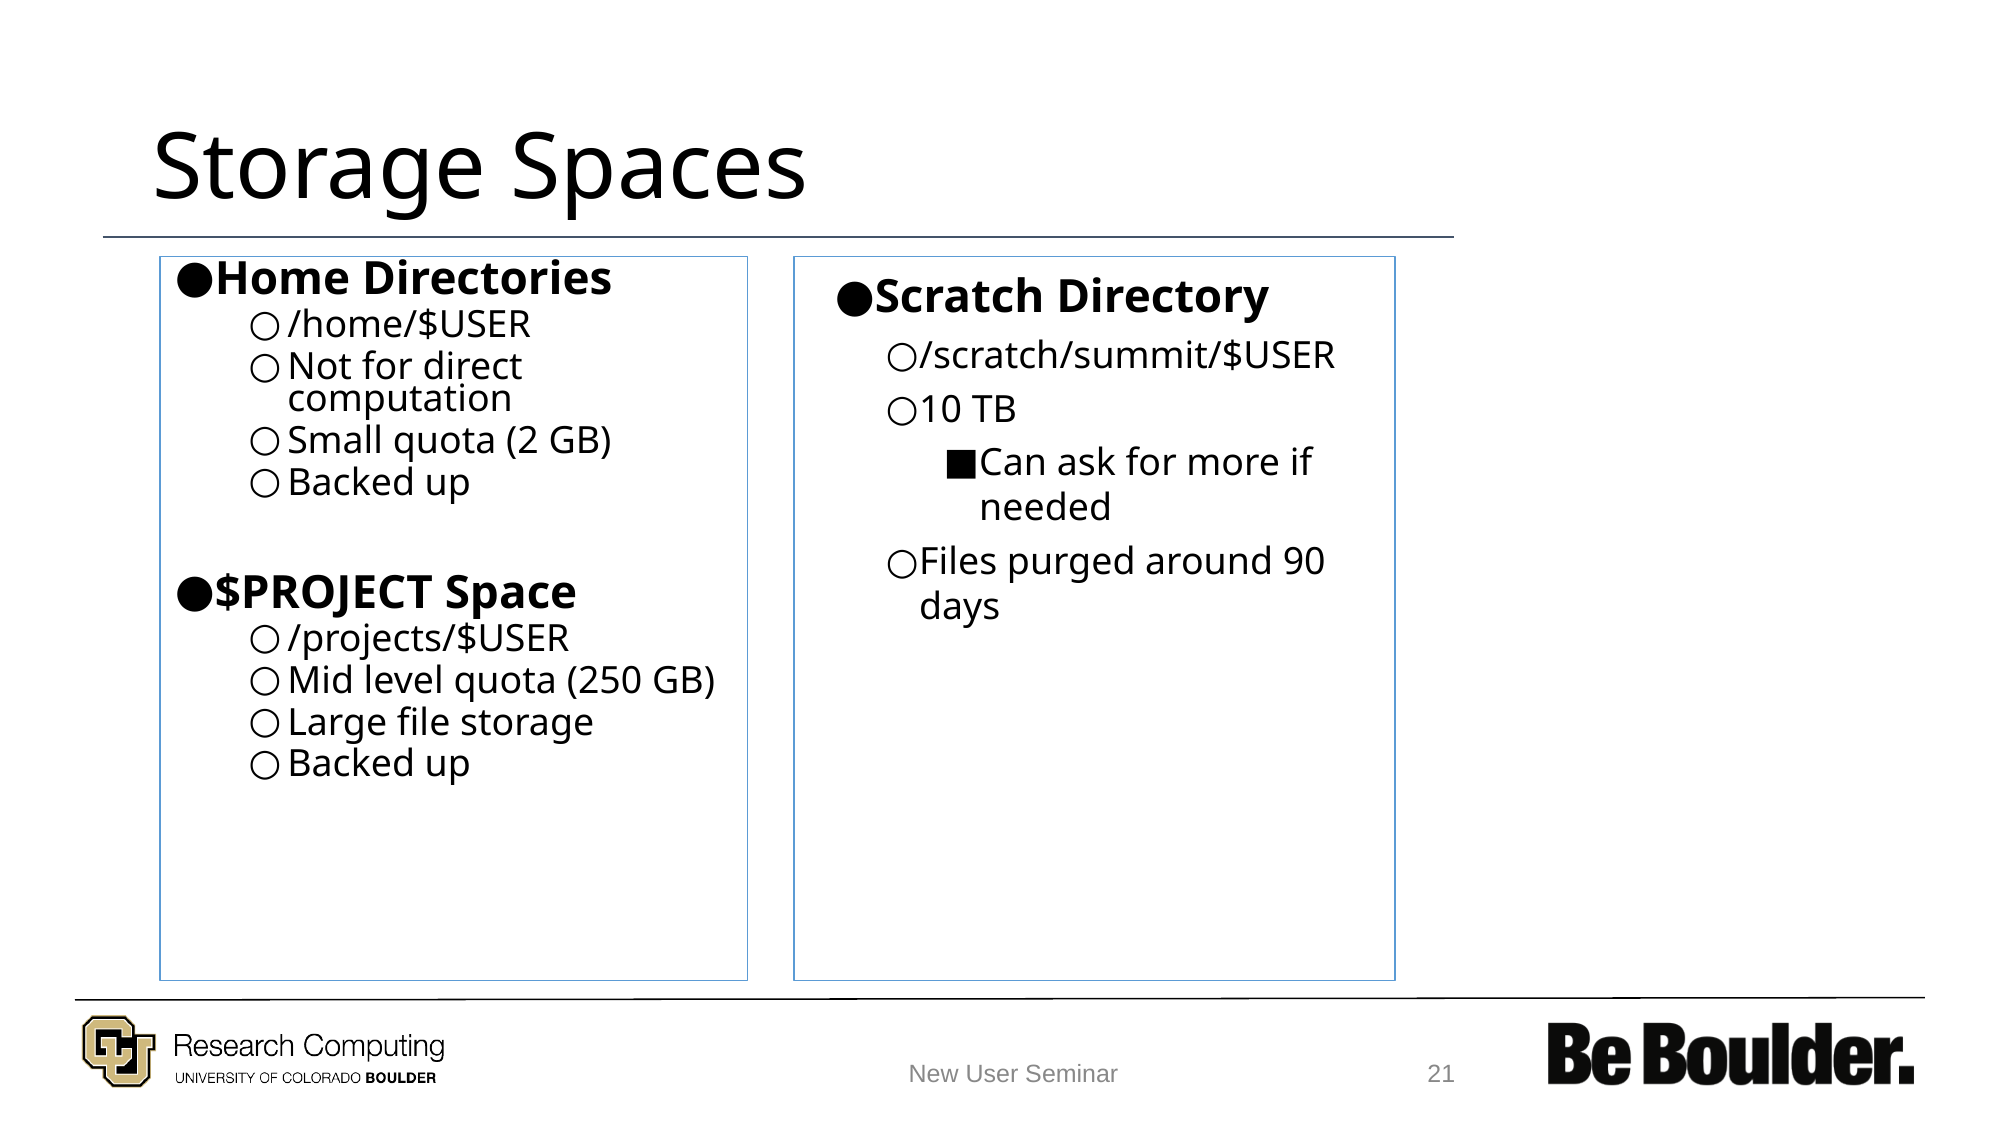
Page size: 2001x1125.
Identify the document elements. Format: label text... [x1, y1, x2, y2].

footer New User Seminar [676, 1042, 1352, 1103]
list Home Directories /home/$USER Not for direct computation Small quota (2 GB) Backed up $PROJECT Space /projects/$USER Mid level quota (250 GB) Large file storage Backed up [159, 256, 748, 981]
slide_number ‹#› [1412, 1042, 1525, 1103]
title Storage Spaces [137, 59, 1863, 278]
picture [1524, 1015, 1938, 1088]
picture [81, 1015, 444, 1088]
text_box Scratch Directory /scratch/summit/$USER 10 TB Can ask for more if needed Files purged around 90 days [794, 256, 1396, 981]
